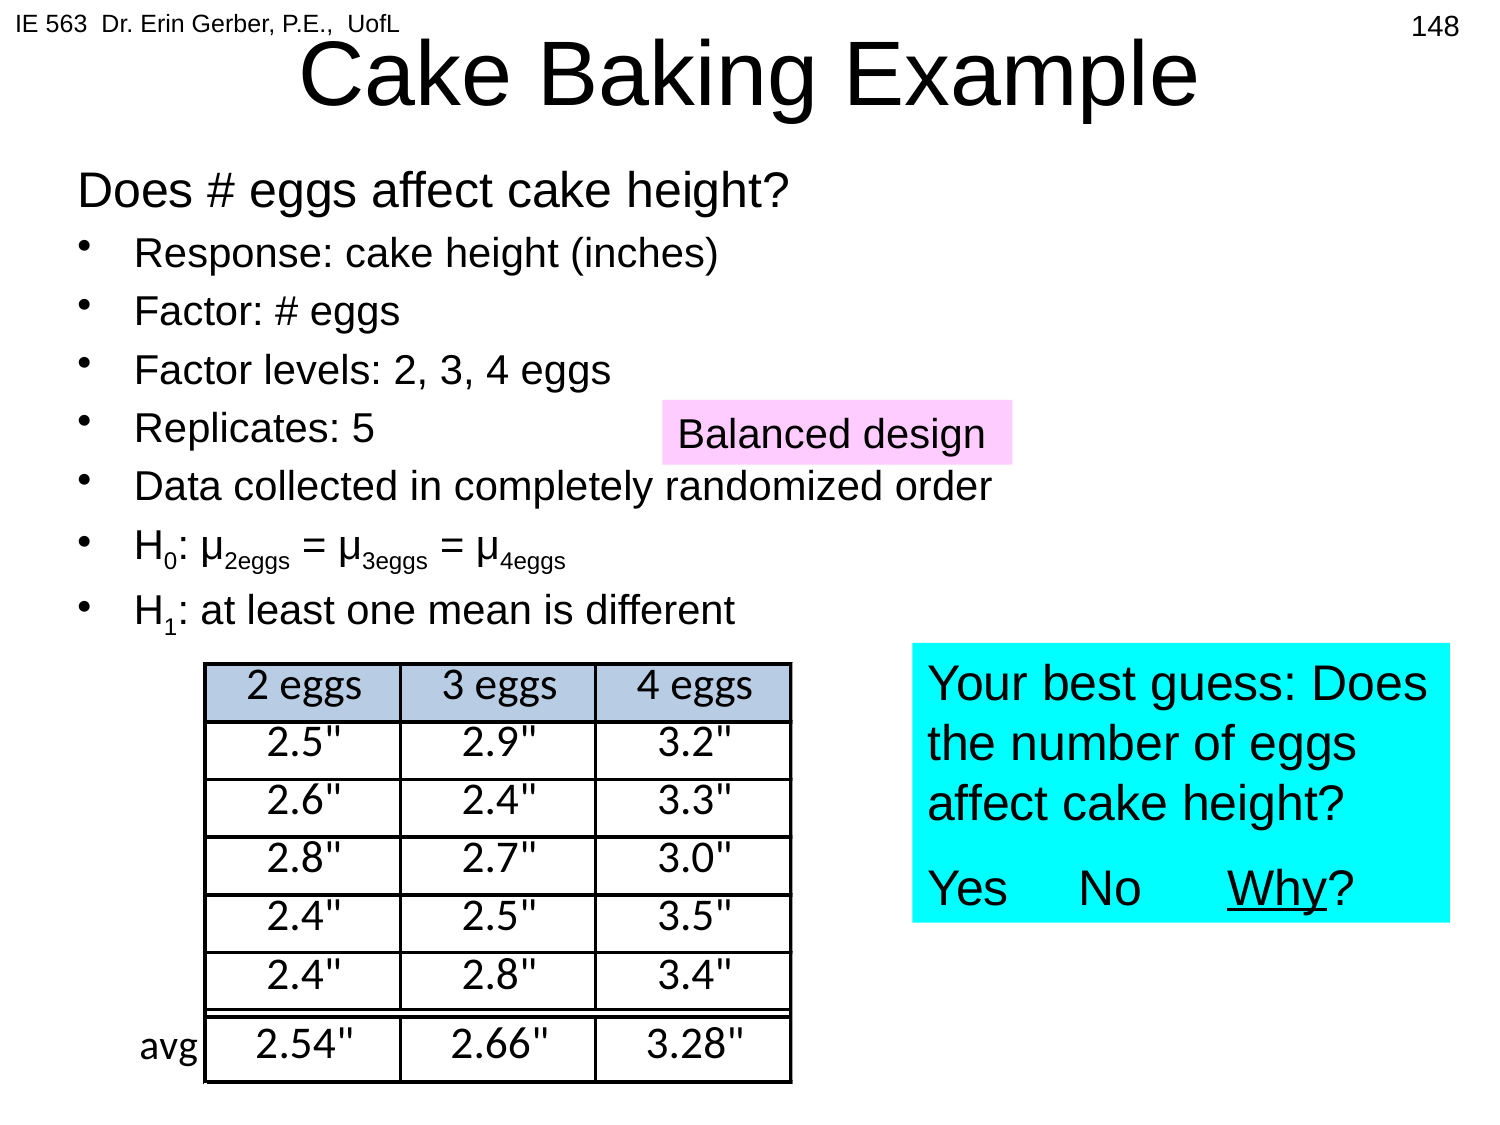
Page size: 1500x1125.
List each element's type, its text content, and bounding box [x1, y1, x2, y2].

picture [87, 662, 794, 1084]
title Cake Baking Example [74, 0, 1426, 163]
text_box Your best guess: Does the number of eggs affect cake height? Yes No Why? [912, 642, 1450, 923]
slide_number 148 [1124, 0, 1476, 79]
list Does # eggs affect cake height? Response: cake height (inches) Factor: # eggs Factor levels: 2, 3, 4 eggs Replicates: 5 Data collected in completely randomized order H0: μ2eggs = μ3eggs = μ4eggs H1: at least one mean is different [62, 149, 1413, 893]
footer IE 563 Dr. Erin Gerber, P.E., UofL [0, 0, 626, 79]
text_box Balanced design [662, 399, 1013, 465]
